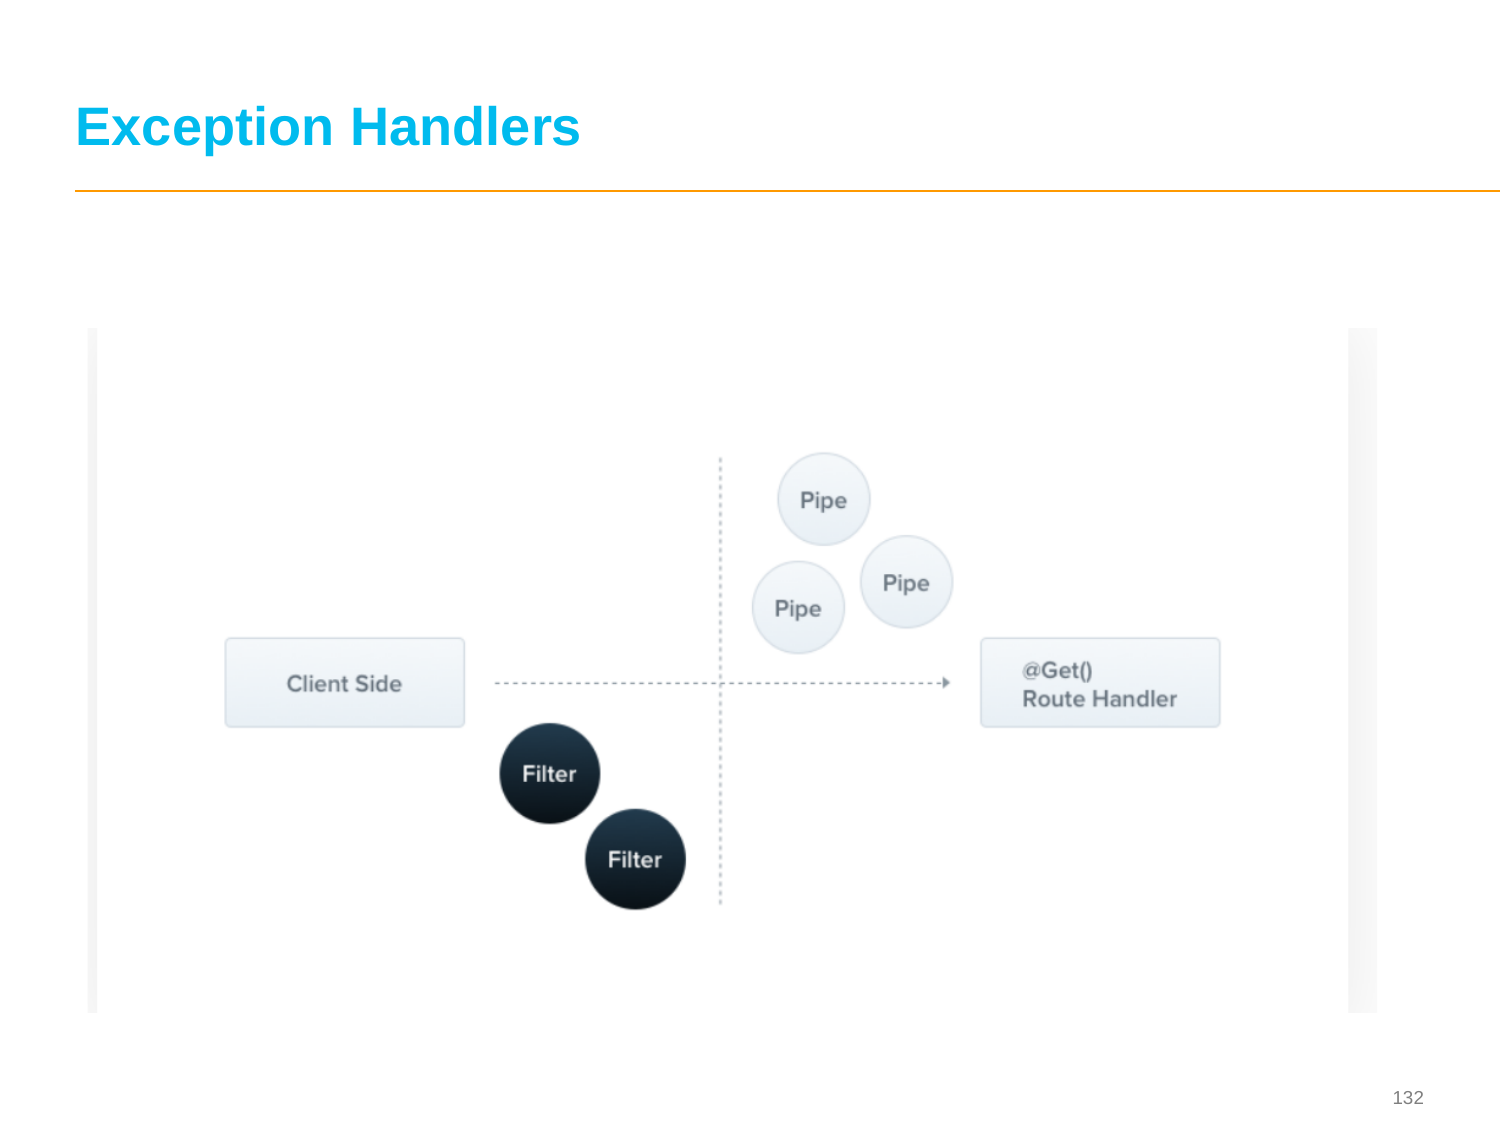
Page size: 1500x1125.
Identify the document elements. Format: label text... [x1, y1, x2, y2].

picture [87, 328, 1378, 1013]
title Exception Handlers [75, 27, 1422, 157]
